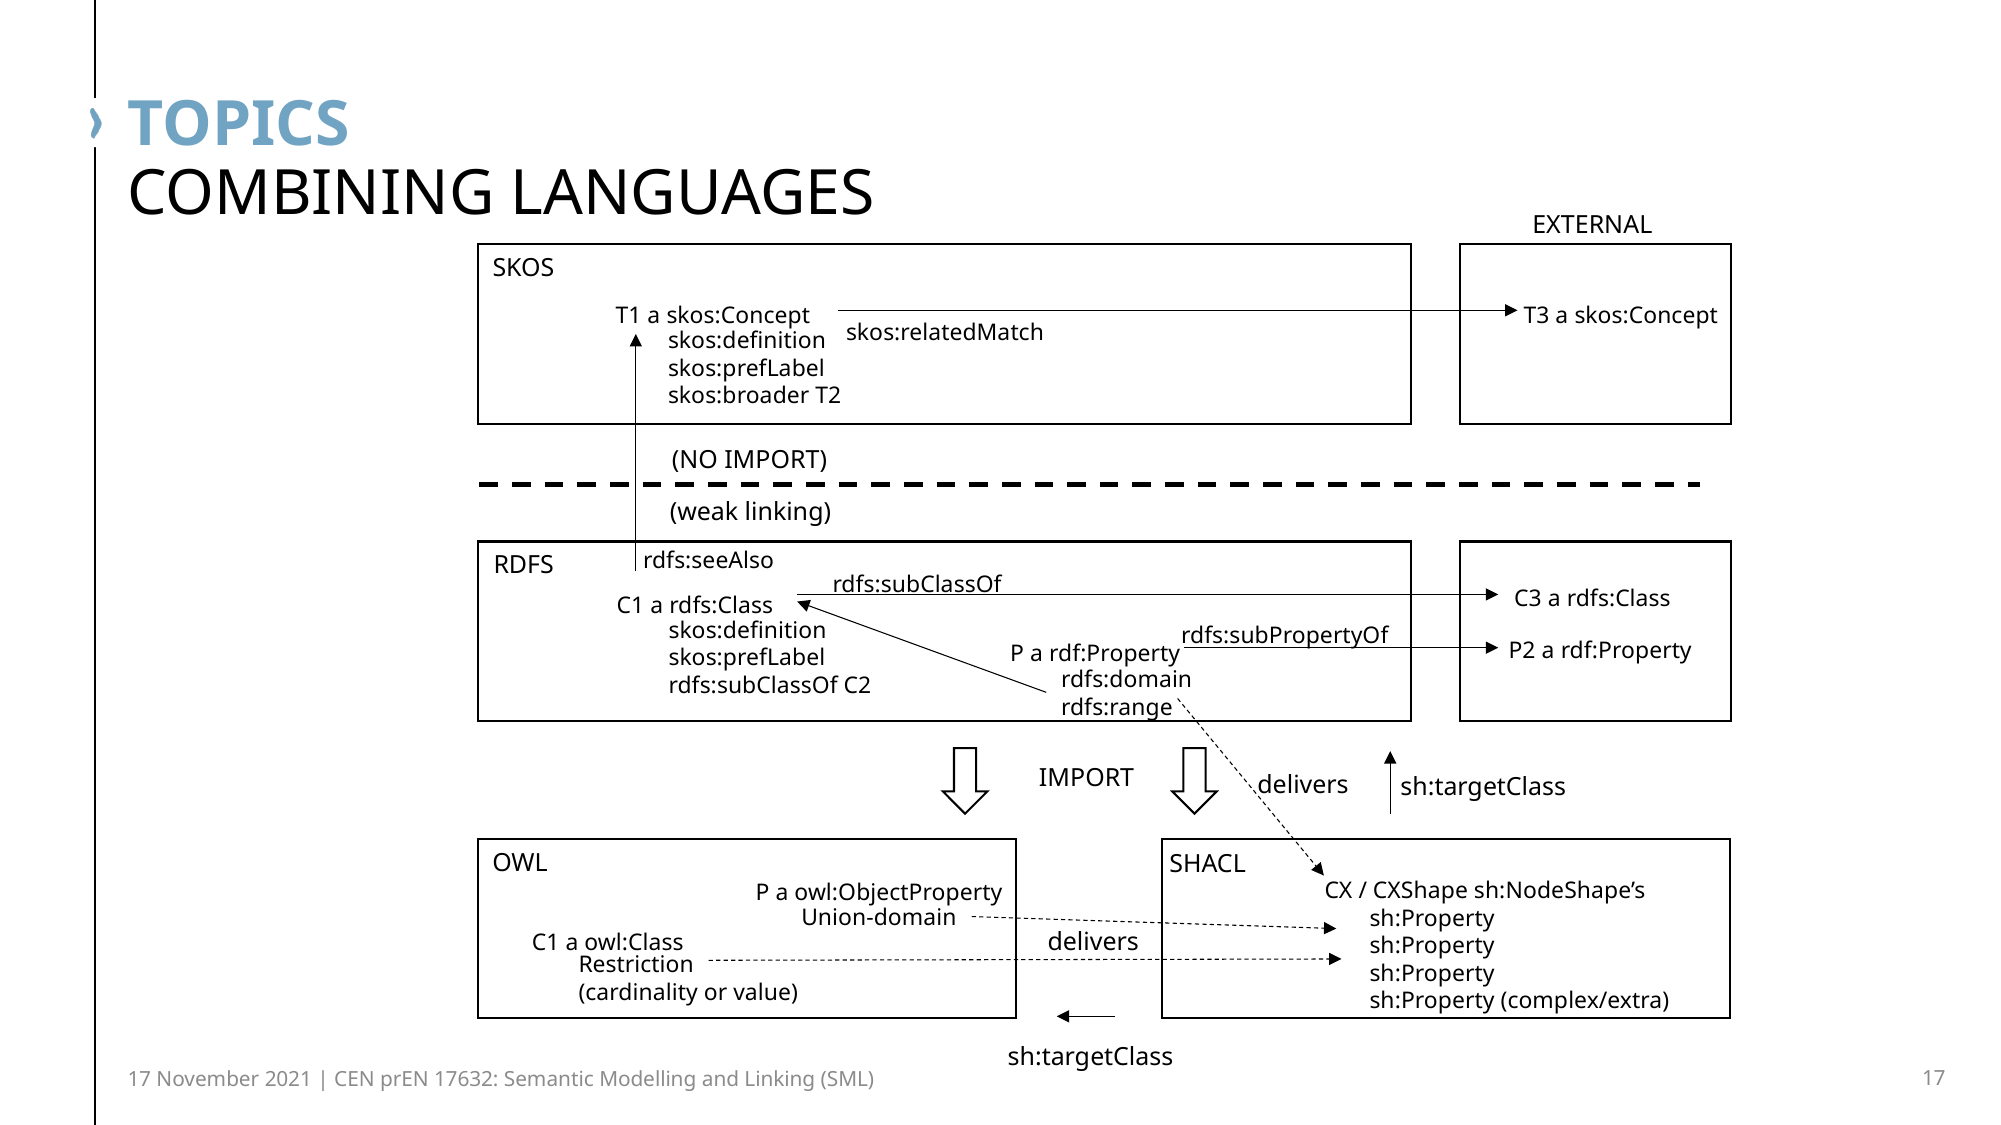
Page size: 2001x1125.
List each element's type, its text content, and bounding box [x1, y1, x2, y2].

picture [88, 106, 102, 140]
subtitle Combining languages [127, 151, 1904, 209]
title Topics [127, 101, 1904, 146]
slide_number 17 [1907, 1063, 1977, 1094]
footer 17 November 2021 | CEN prEN 17632: Semantic Modelling and Linking (SML) [127, 1063, 1000, 1094]
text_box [477, 201, 1731, 1079]
